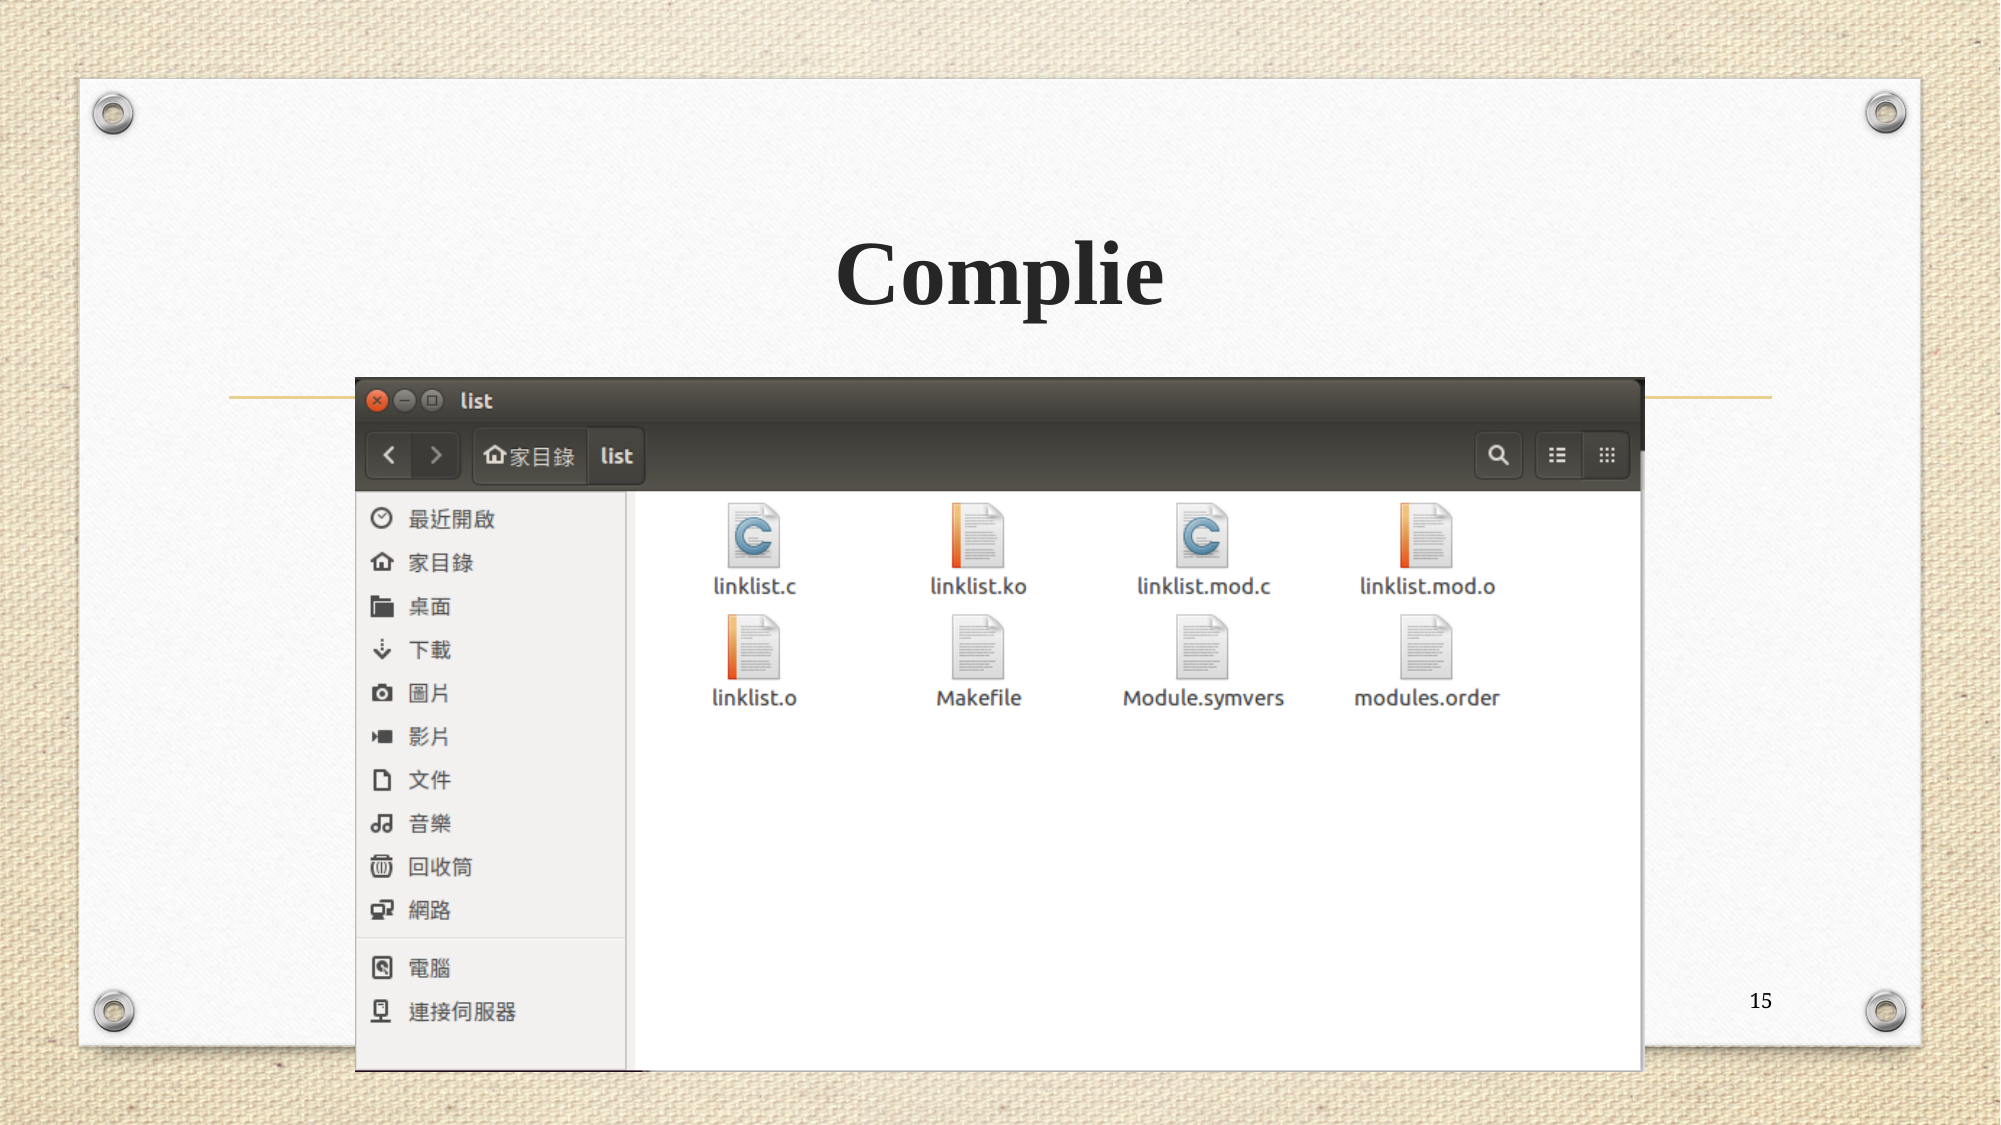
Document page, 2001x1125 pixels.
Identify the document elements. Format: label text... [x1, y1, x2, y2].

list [355, 377, 1645, 1072]
slide_number 15 [1698, 979, 1788, 1025]
picture [0, 0, 2001, 1125]
title Complie [212, 161, 1788, 375]
